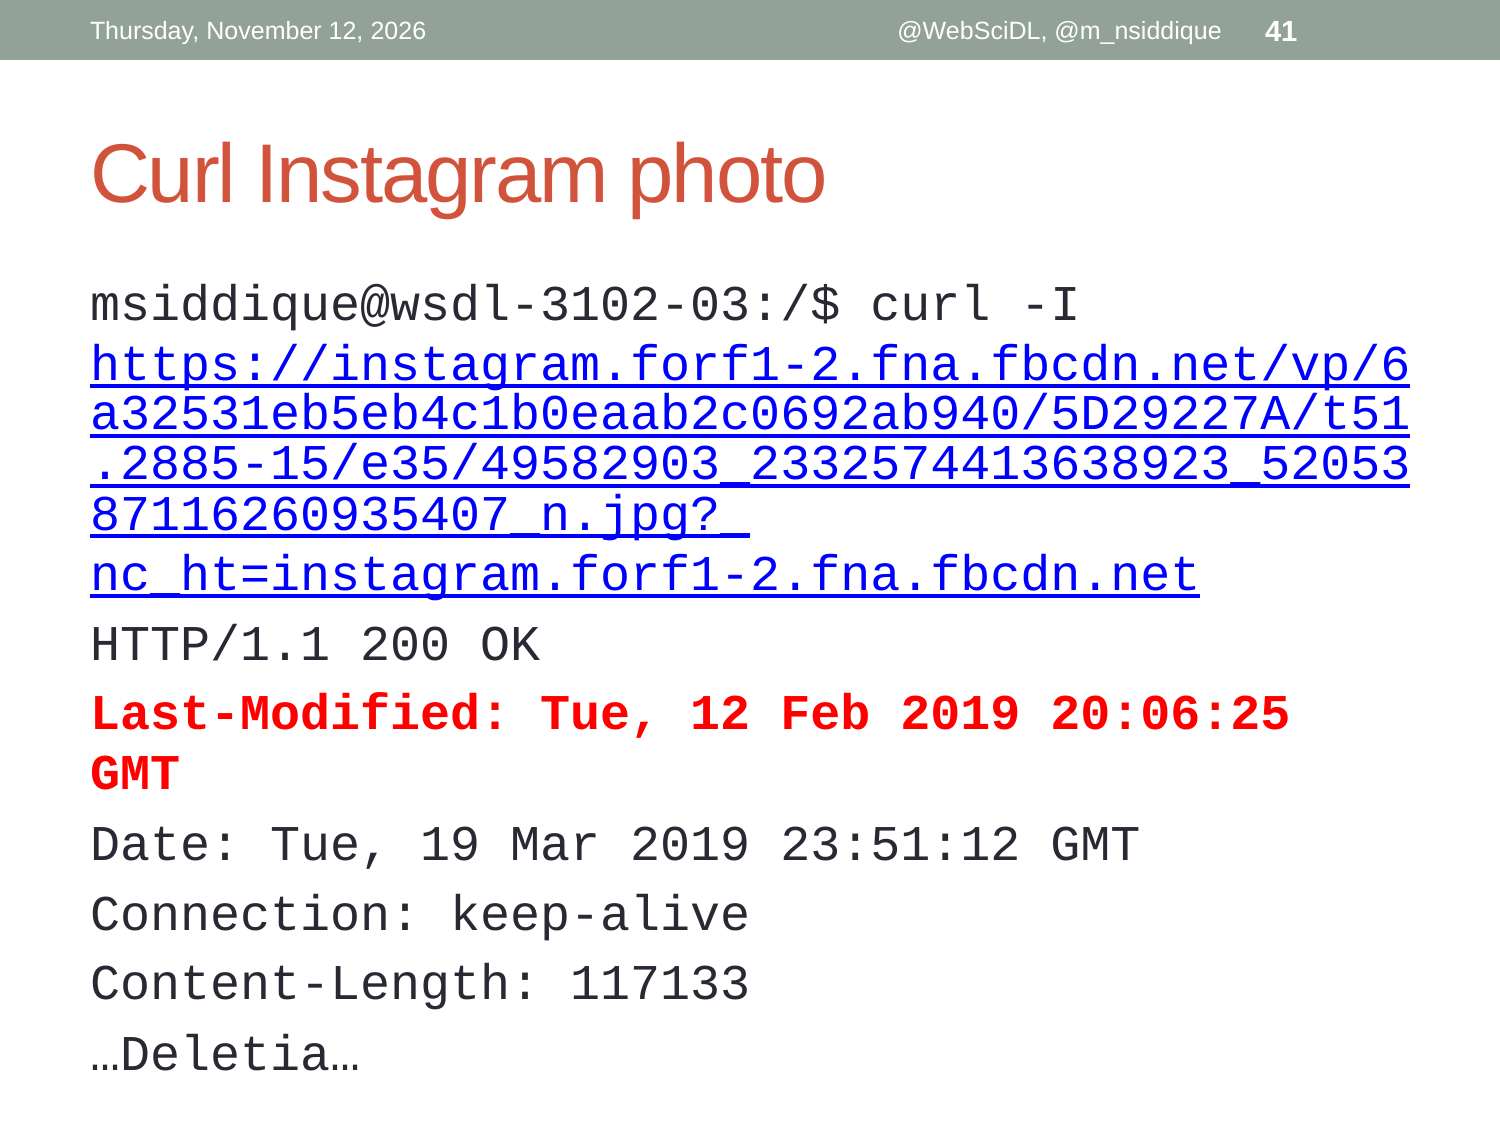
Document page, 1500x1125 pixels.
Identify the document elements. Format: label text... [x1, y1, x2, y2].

slide_number 41 [1250, 3, 1425, 57]
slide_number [75, 3, 550, 57]
title Curl Instagram photo [75, 87, 1425, 250]
list msiddique@wsdl-3102-03:/$ curl -I https://instagram.forf1-2.fna.fbcdn.net/vp/6a32531eb5eb4c1b0eaab2c0692ab940/5D29227A/t51.2885-15/e35/49582903_2332574413638923_5205387116260935407_n.jpg?_nc_ht=instagram.forf1-2.fna.fbcdn.net HTTP/1.1 200 OK Last-Modified: Tue, 12 Feb 2019 20:06:25 GMT Date: Tue, 19 Mar 2019 23:51:12 GMT Connection: keep-alive Content-Length: 117133 …Deletia… [75, 262, 1425, 1063]
footer @WebSciDL, @m_nsiddique [562, 3, 1238, 57]
